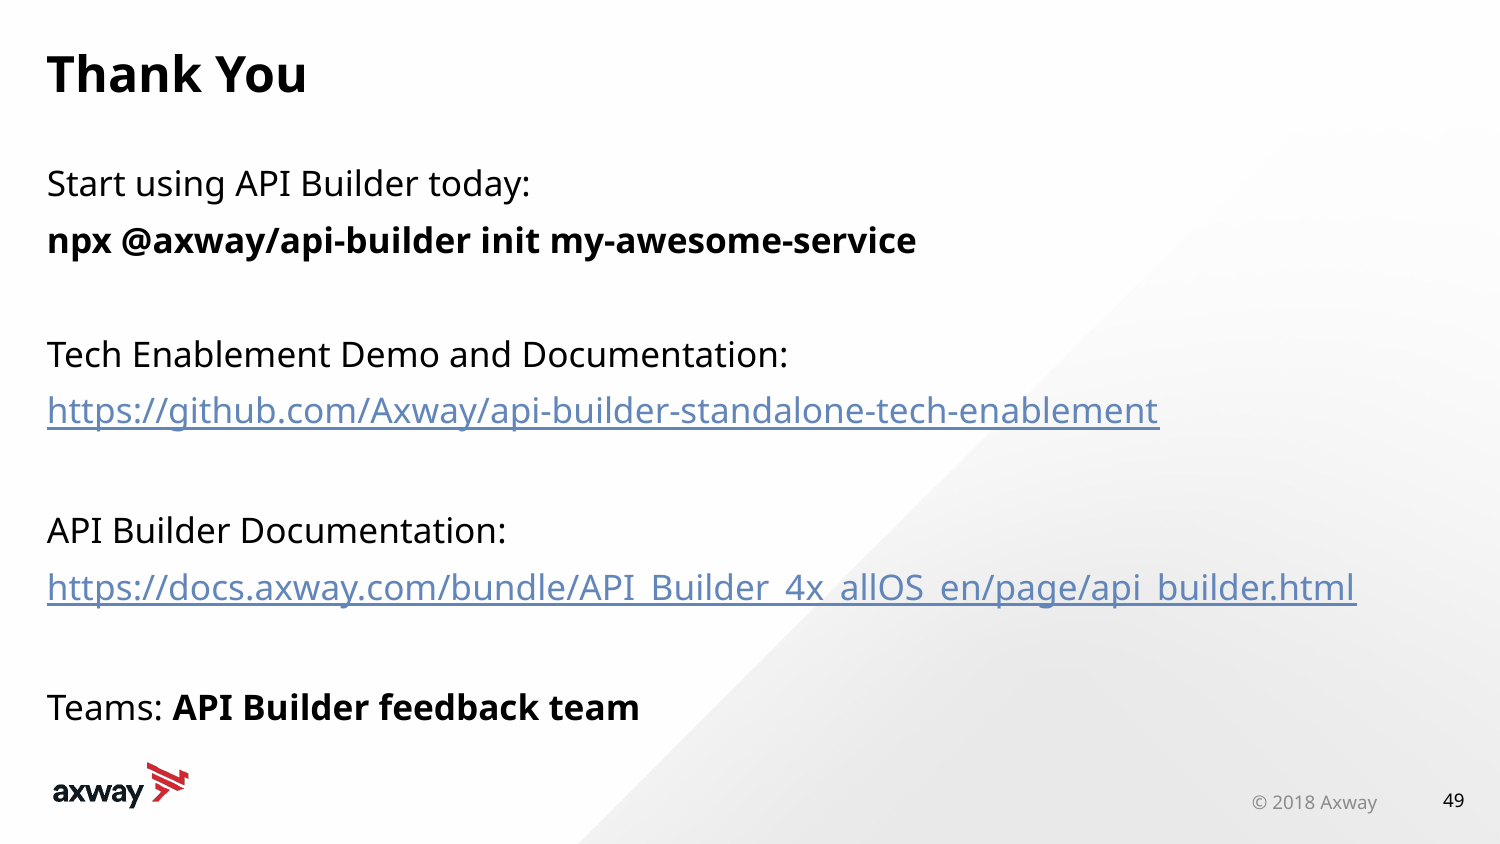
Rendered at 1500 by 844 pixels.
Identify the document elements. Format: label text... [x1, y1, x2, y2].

footer © 2018 Axway [885, 779, 1393, 824]
title Thank You [46, 42, 1269, 137]
list Start using API Builder today: npx @axway/api-builder init my-awesome-service Tech Enablement Demo and Documentation: https://github.com/Axway/api-builder-standalone-tech-enablement API Builder Documentation: https://docs.axway.com/bundle/API_Builder_4x_allOS_en/page/api_builder.html Teams: API Builder feedback team [46, 153, 1472, 736]
picture [0, 0, 1500, 844]
